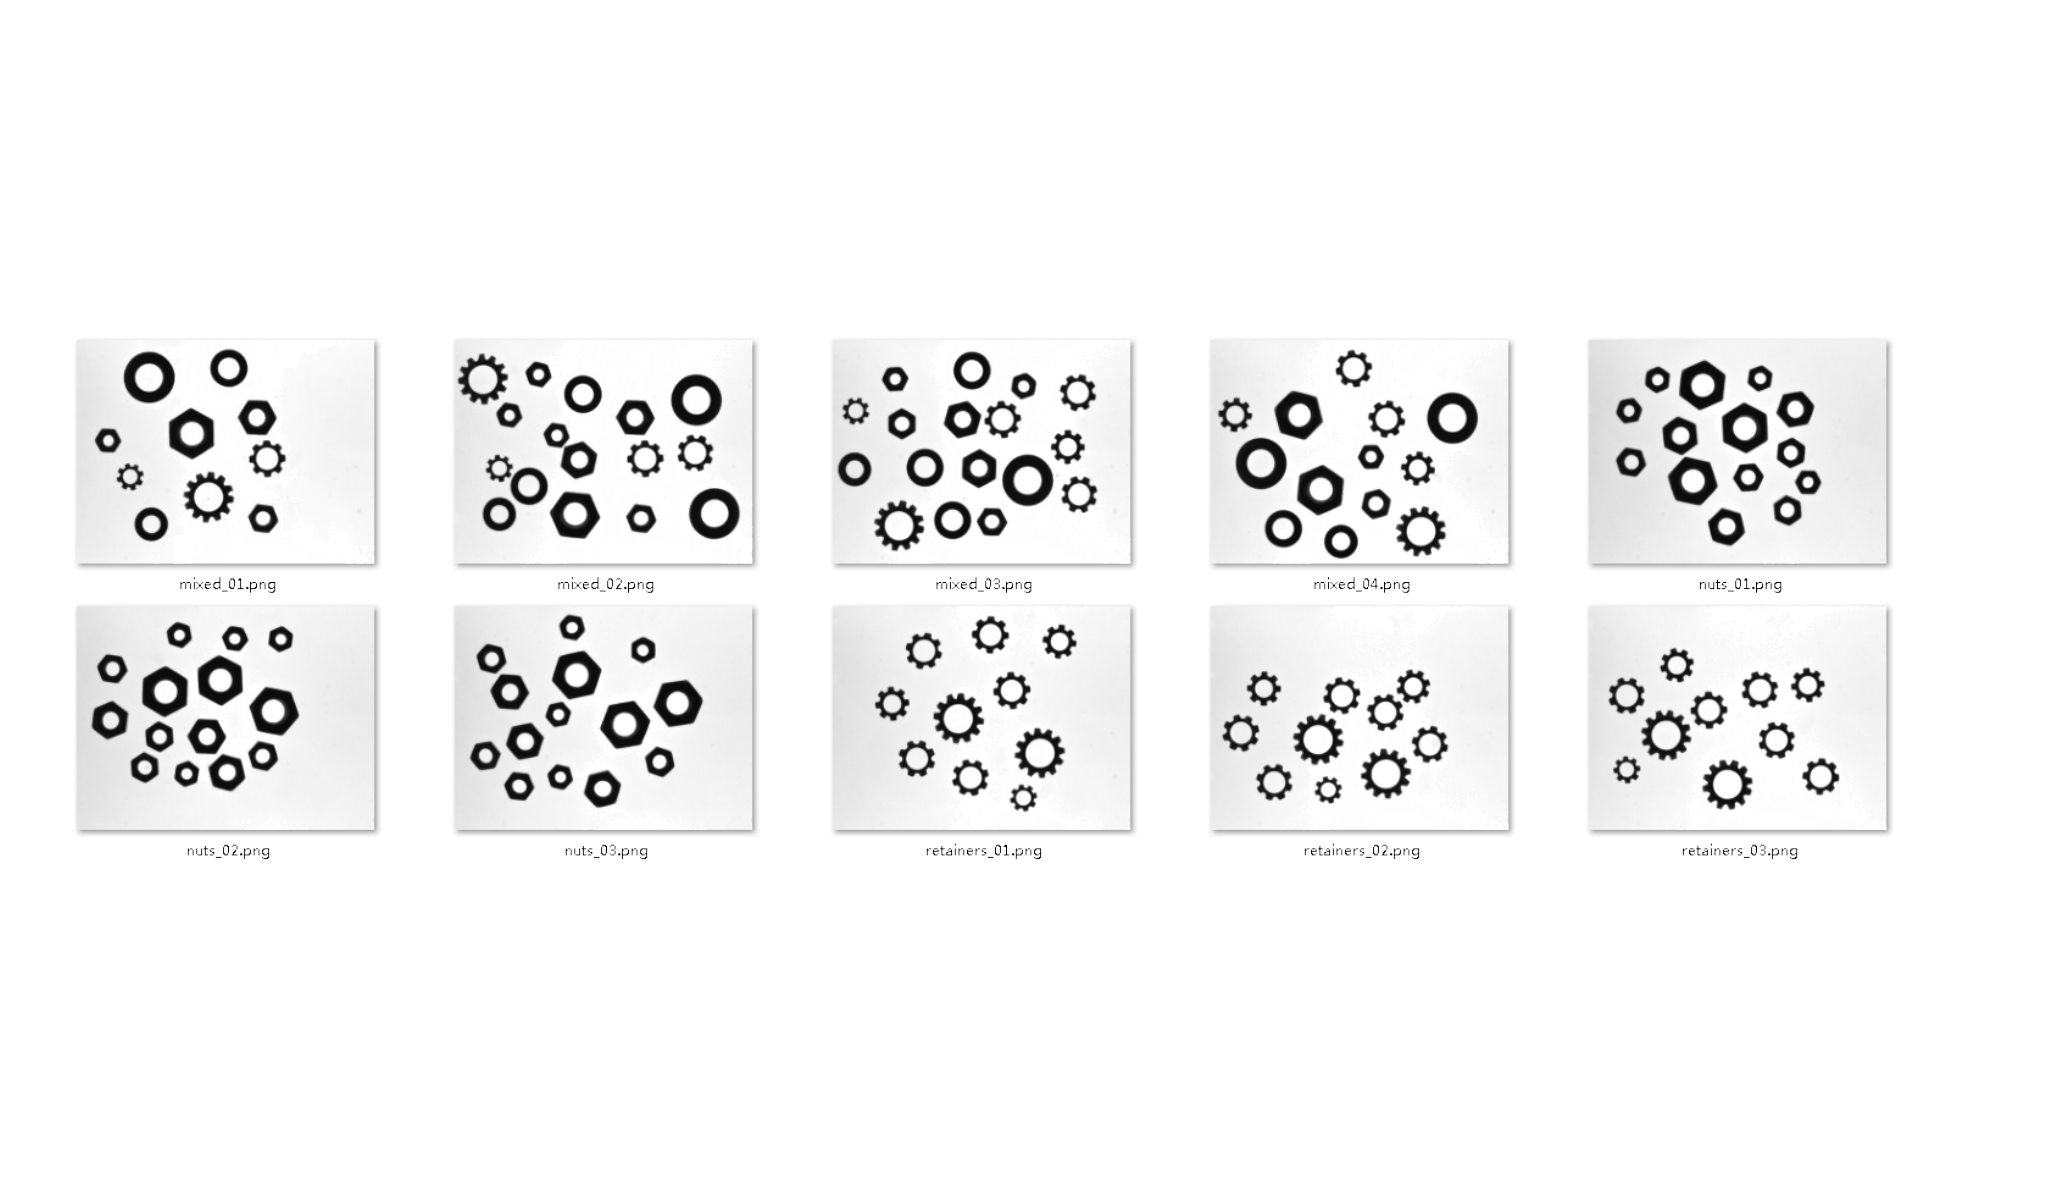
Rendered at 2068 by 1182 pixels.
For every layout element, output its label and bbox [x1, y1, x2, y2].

picture [66, 334, 1895, 864]
